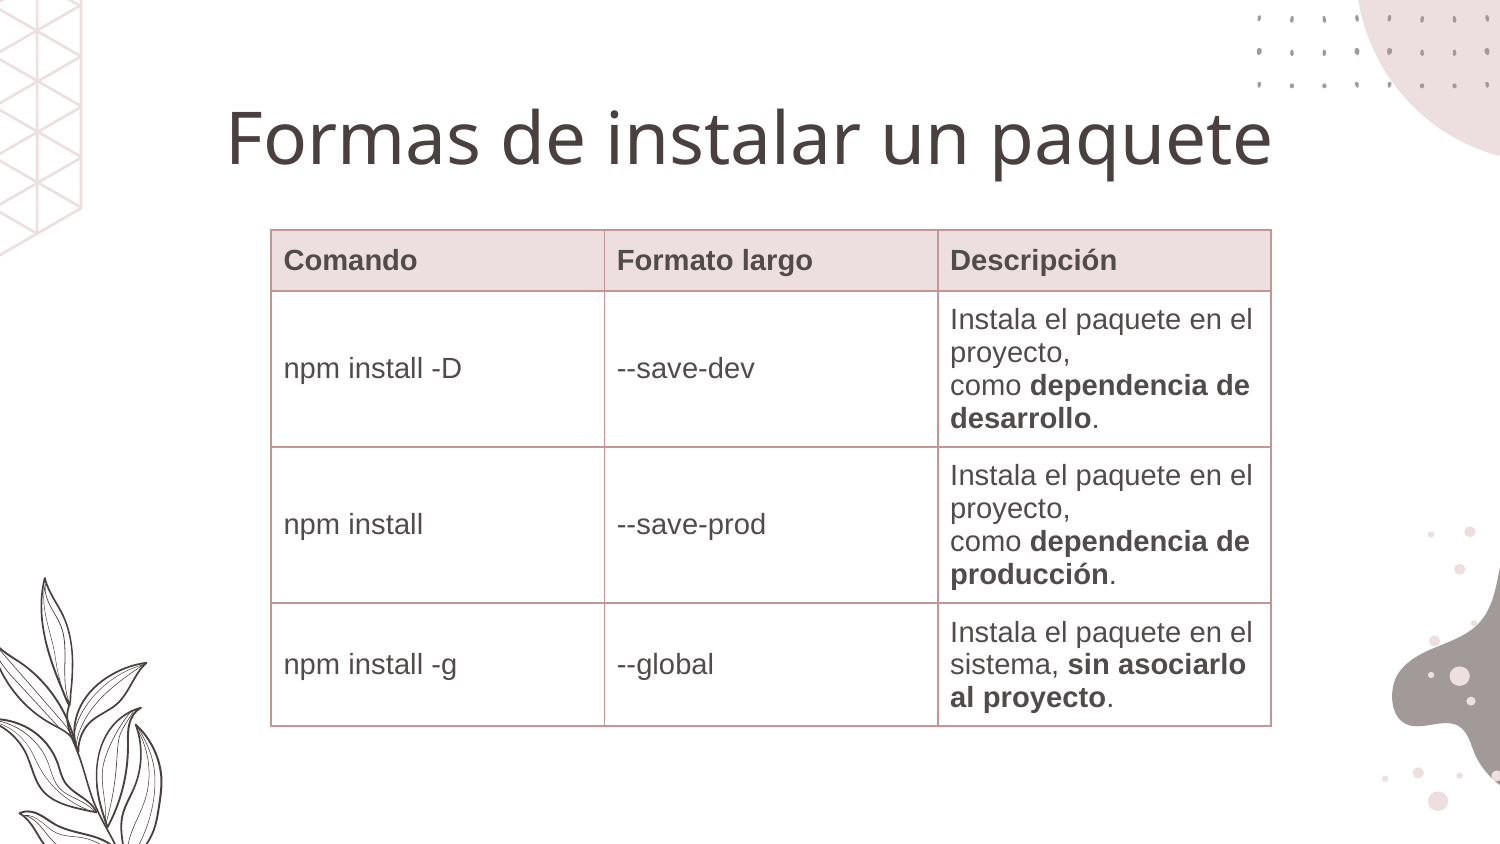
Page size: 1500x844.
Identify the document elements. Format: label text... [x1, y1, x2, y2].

table_cell npm install [272, 448, 604, 602]
table_header Formato largo [605, 231, 937, 290]
table_cell npm install -g [272, 604, 604, 725]
table_header Comando [272, 231, 604, 290]
table_cell Instala el paquete en el proyecto, como dependencia de desarrollo. [939, 292, 1270, 446]
table_cell --save-prod [605, 448, 937, 602]
table_cell Instala el paquete en el sistema, sin asociarlo al proyecto. [939, 604, 1270, 725]
table_cell npm install -D [272, 292, 604, 446]
title Formas de instalar un paquete [118, 88, 1382, 183]
table_cell --save-dev [605, 292, 937, 446]
table_header Descripción [939, 231, 1270, 290]
table_cell Instala el paquete en el proyecto, como dependencia de producción. [939, 448, 1270, 602]
table_cell --global [605, 604, 937, 725]
